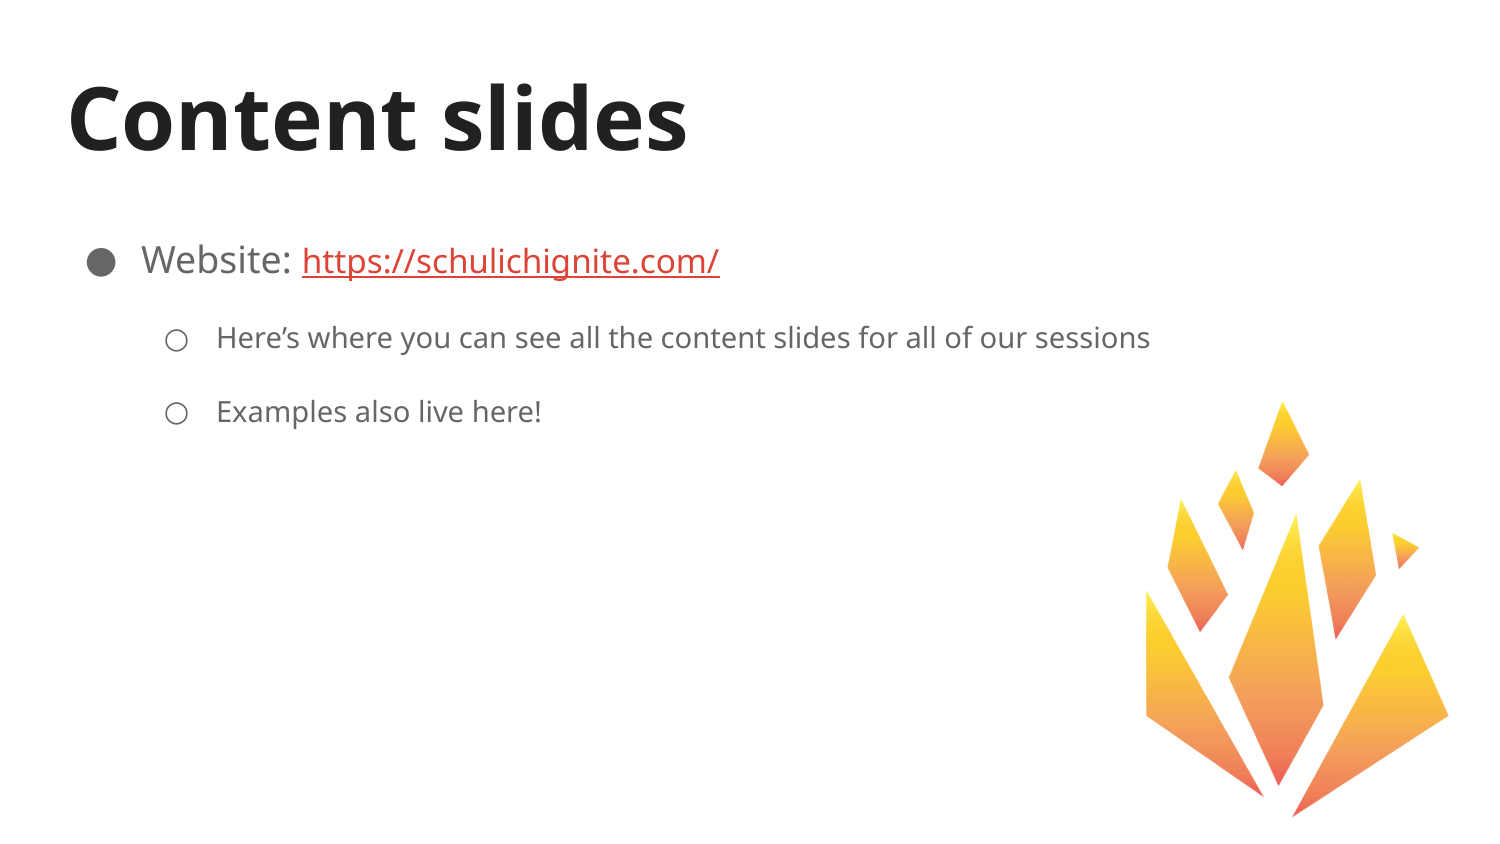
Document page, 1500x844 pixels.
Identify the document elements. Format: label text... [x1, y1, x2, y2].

list Website: https://schulichignite.com/ Here’s where you can see all the content slides for all of our sessions Examples also live here! [51, 214, 1449, 762]
picture [1146, 399, 1450, 818]
title Content slides [51, 48, 1449, 180]
